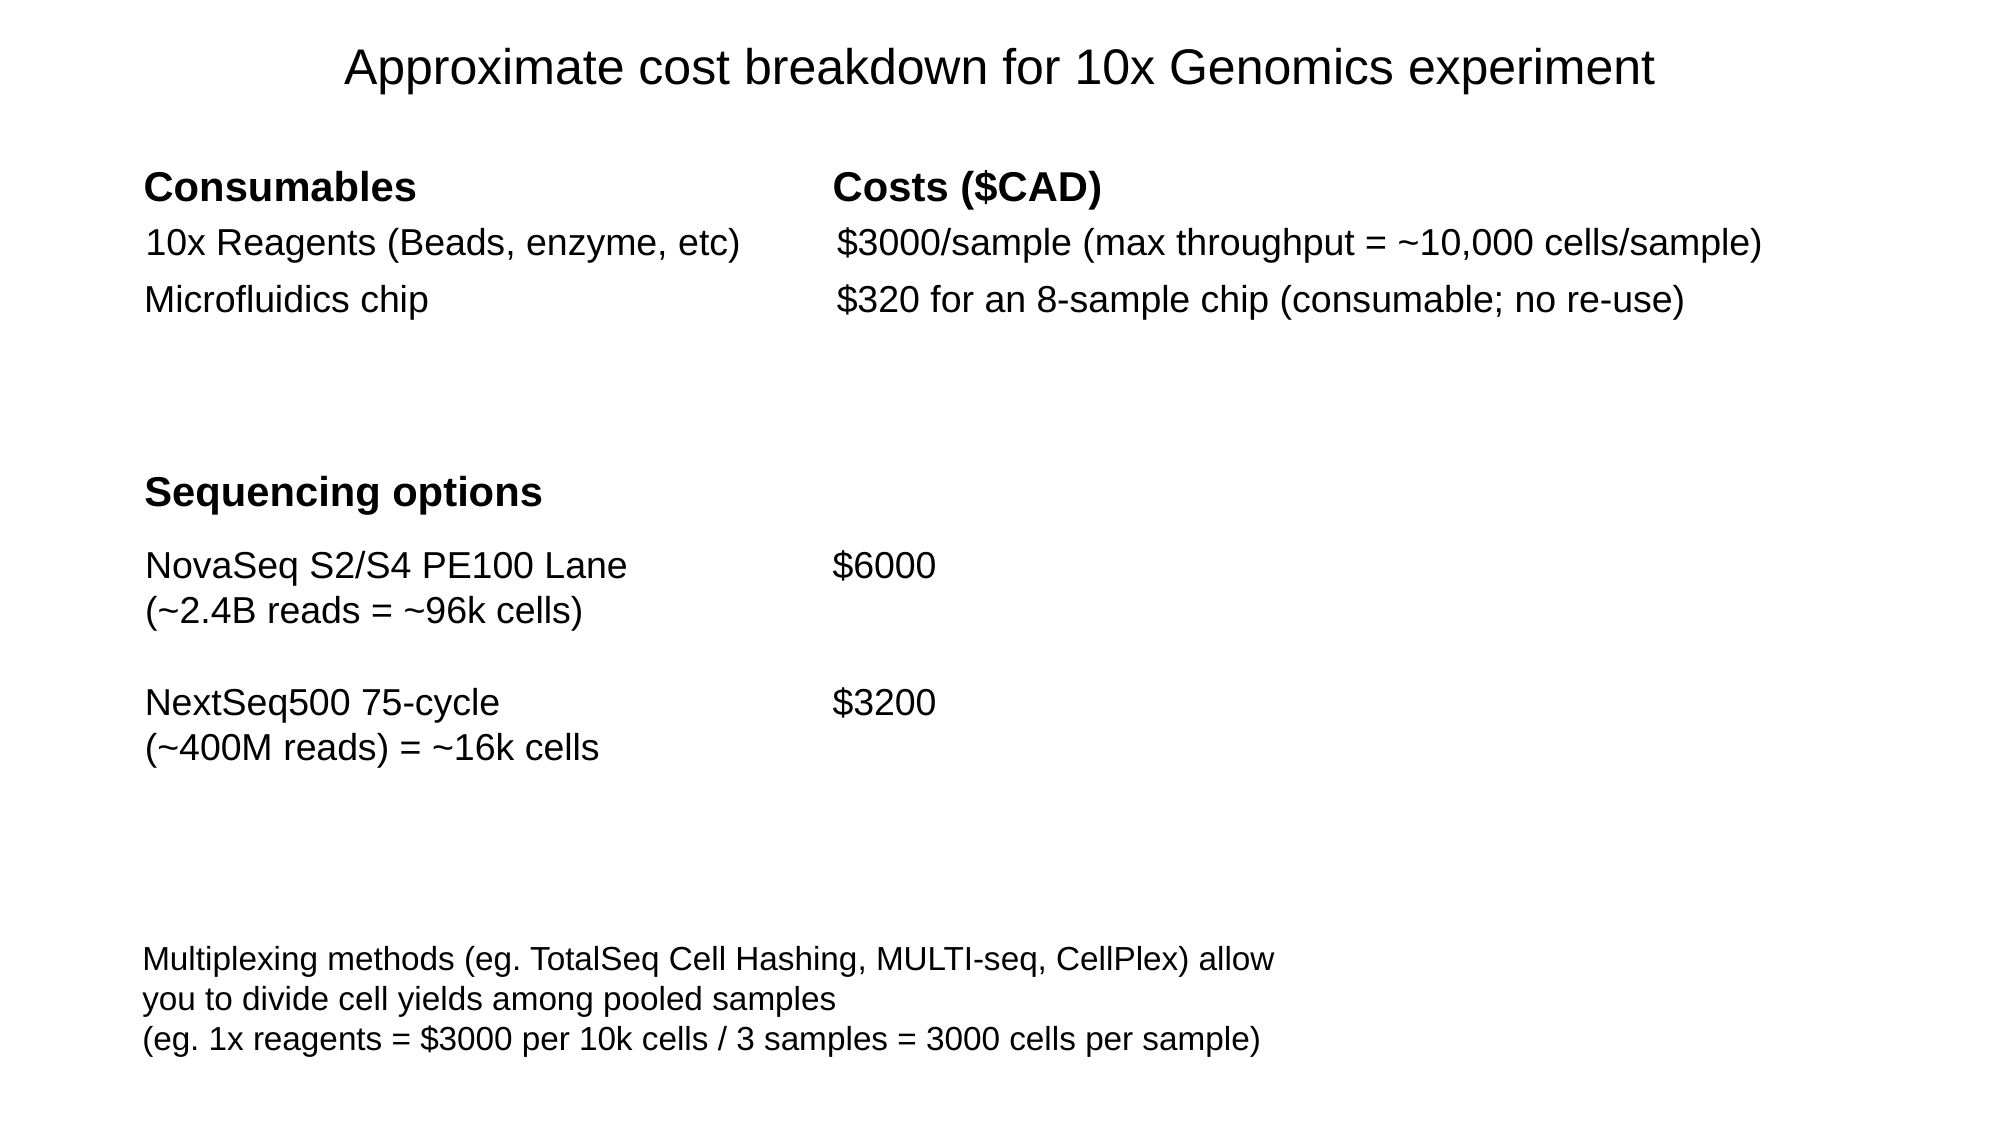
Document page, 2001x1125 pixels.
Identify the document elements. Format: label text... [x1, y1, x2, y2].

text_box NextSeq500 75-cycle (~400M reads) = ~16k cells [130, 670, 615, 776]
text_box NovaSeq S2/S4 PE100 Lane (~2.4B reads = ~96k cells) [130, 533, 643, 639]
text_box $320 for an 8-sample chip (consumable; no re-use) [822, 267, 1701, 328]
text_box $3000/sample (max throughput = ~10,000 cells/sample) [822, 211, 1778, 271]
text_box Multiplexing methods (eg. TotalSeq Cell Hashing, MULTI-seq, CellPlex) allow you to divide cell yields among pooled samples (eg. 1x reagents = $3000 per 10k cells / 3 samples = 3000 cells per sample) [127, 930, 1308, 1065]
text_box Sequencing options [129, 457, 558, 523]
text_box Approximate cost breakdown for 10x Genomics experiment [0, 26, 2000, 102]
text_box Consumables [128, 152, 433, 218]
text_box $6000 [817, 533, 952, 594]
text_box Microfluidics chip [129, 267, 444, 328]
text_box 10x Reagents (Beads, enzyme, etc) [130, 211, 756, 271]
text_box Costs ($CAD) [817, 152, 1118, 218]
text_box $3200 [817, 670, 952, 731]
